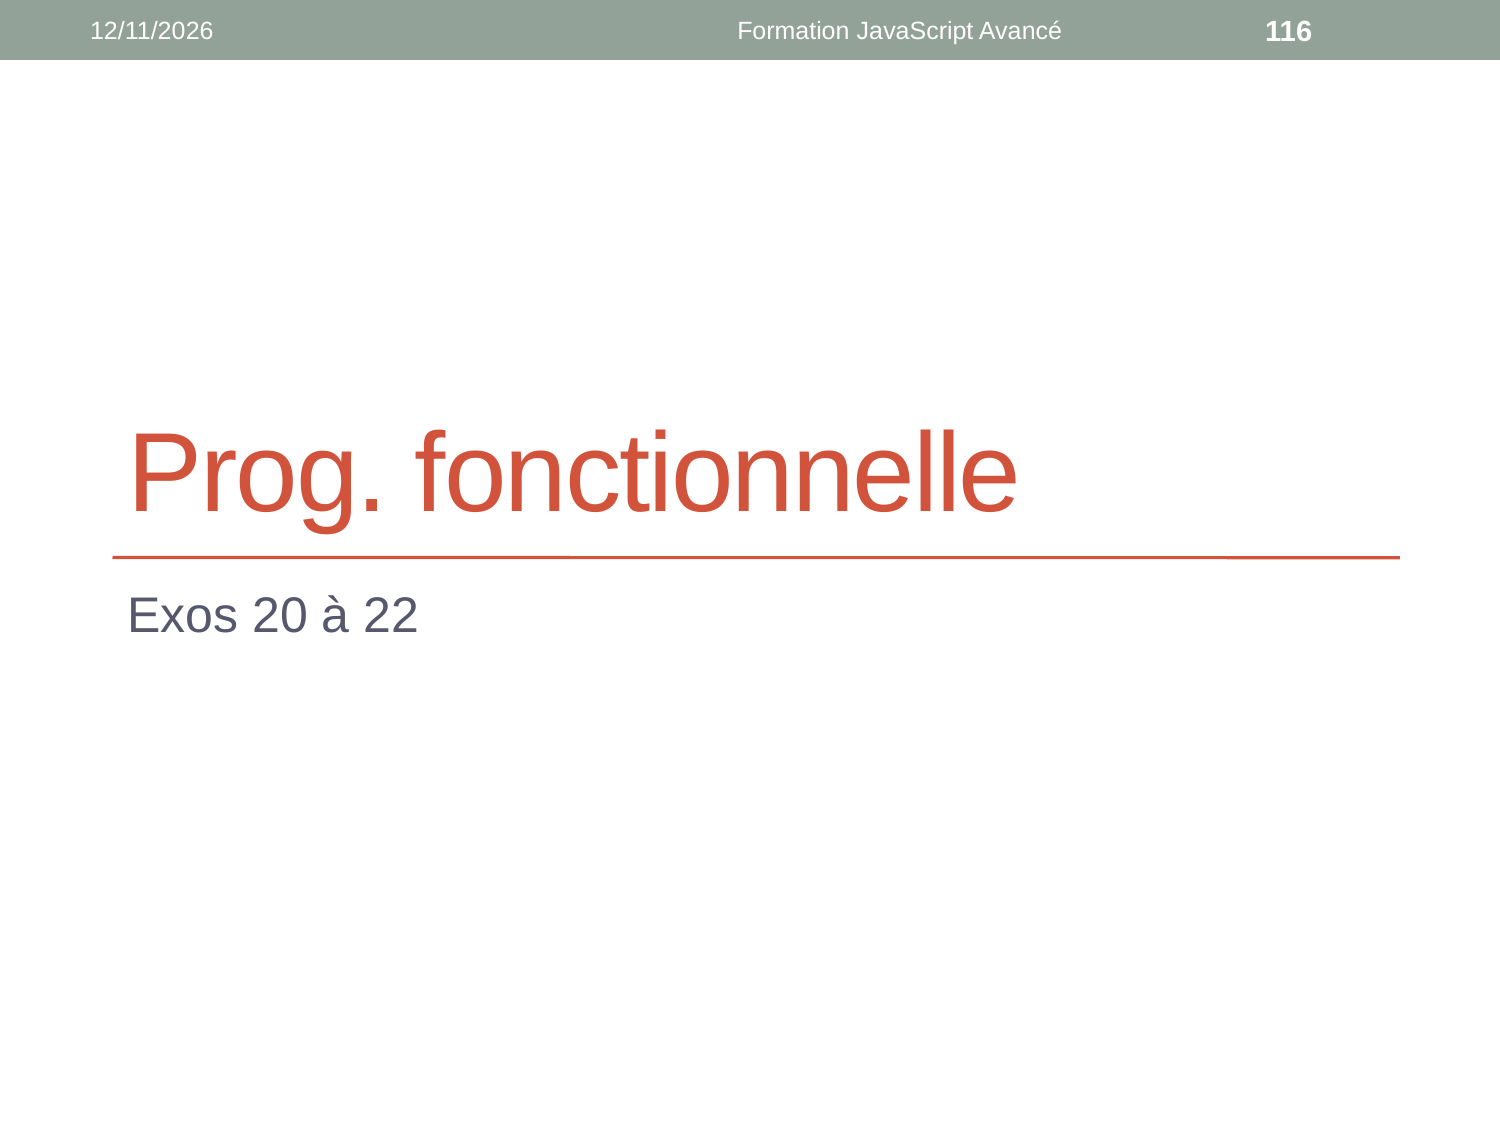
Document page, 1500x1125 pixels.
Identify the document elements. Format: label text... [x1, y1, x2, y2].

footer Formation JavaScript Avancé [562, 3, 1238, 57]
title Prog. fonctionnelle [112, 224, 1400, 542]
subtitle Exos 20 à 22 [112, 575, 1163, 863]
slide_number 116 [1250, 3, 1425, 57]
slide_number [75, 3, 550, 57]
